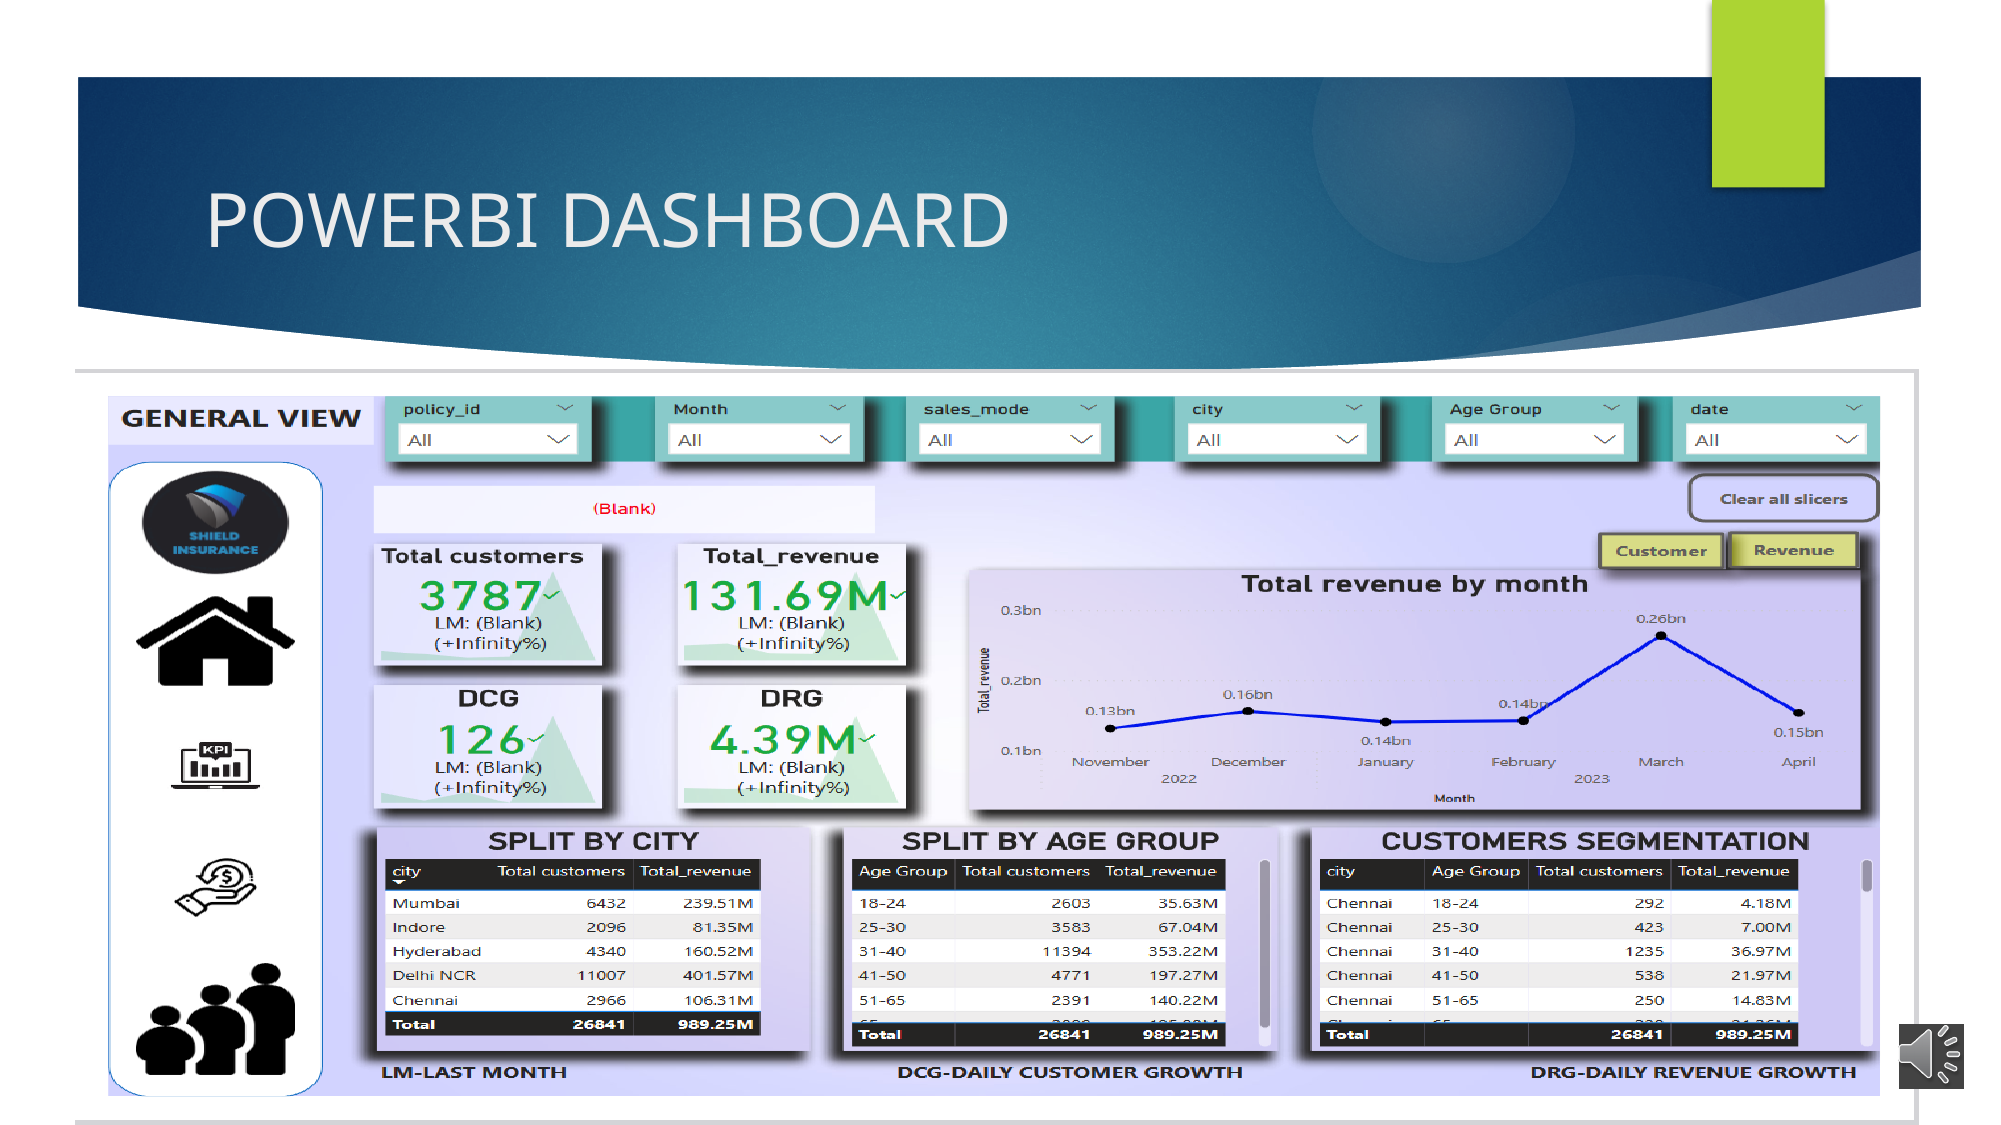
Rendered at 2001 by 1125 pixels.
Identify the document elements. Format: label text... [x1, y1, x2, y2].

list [74, 369, 1920, 1125]
picture [1897, 1022, 1965, 1090]
title POWERBI DASHBOARD [189, 159, 1627, 276]
